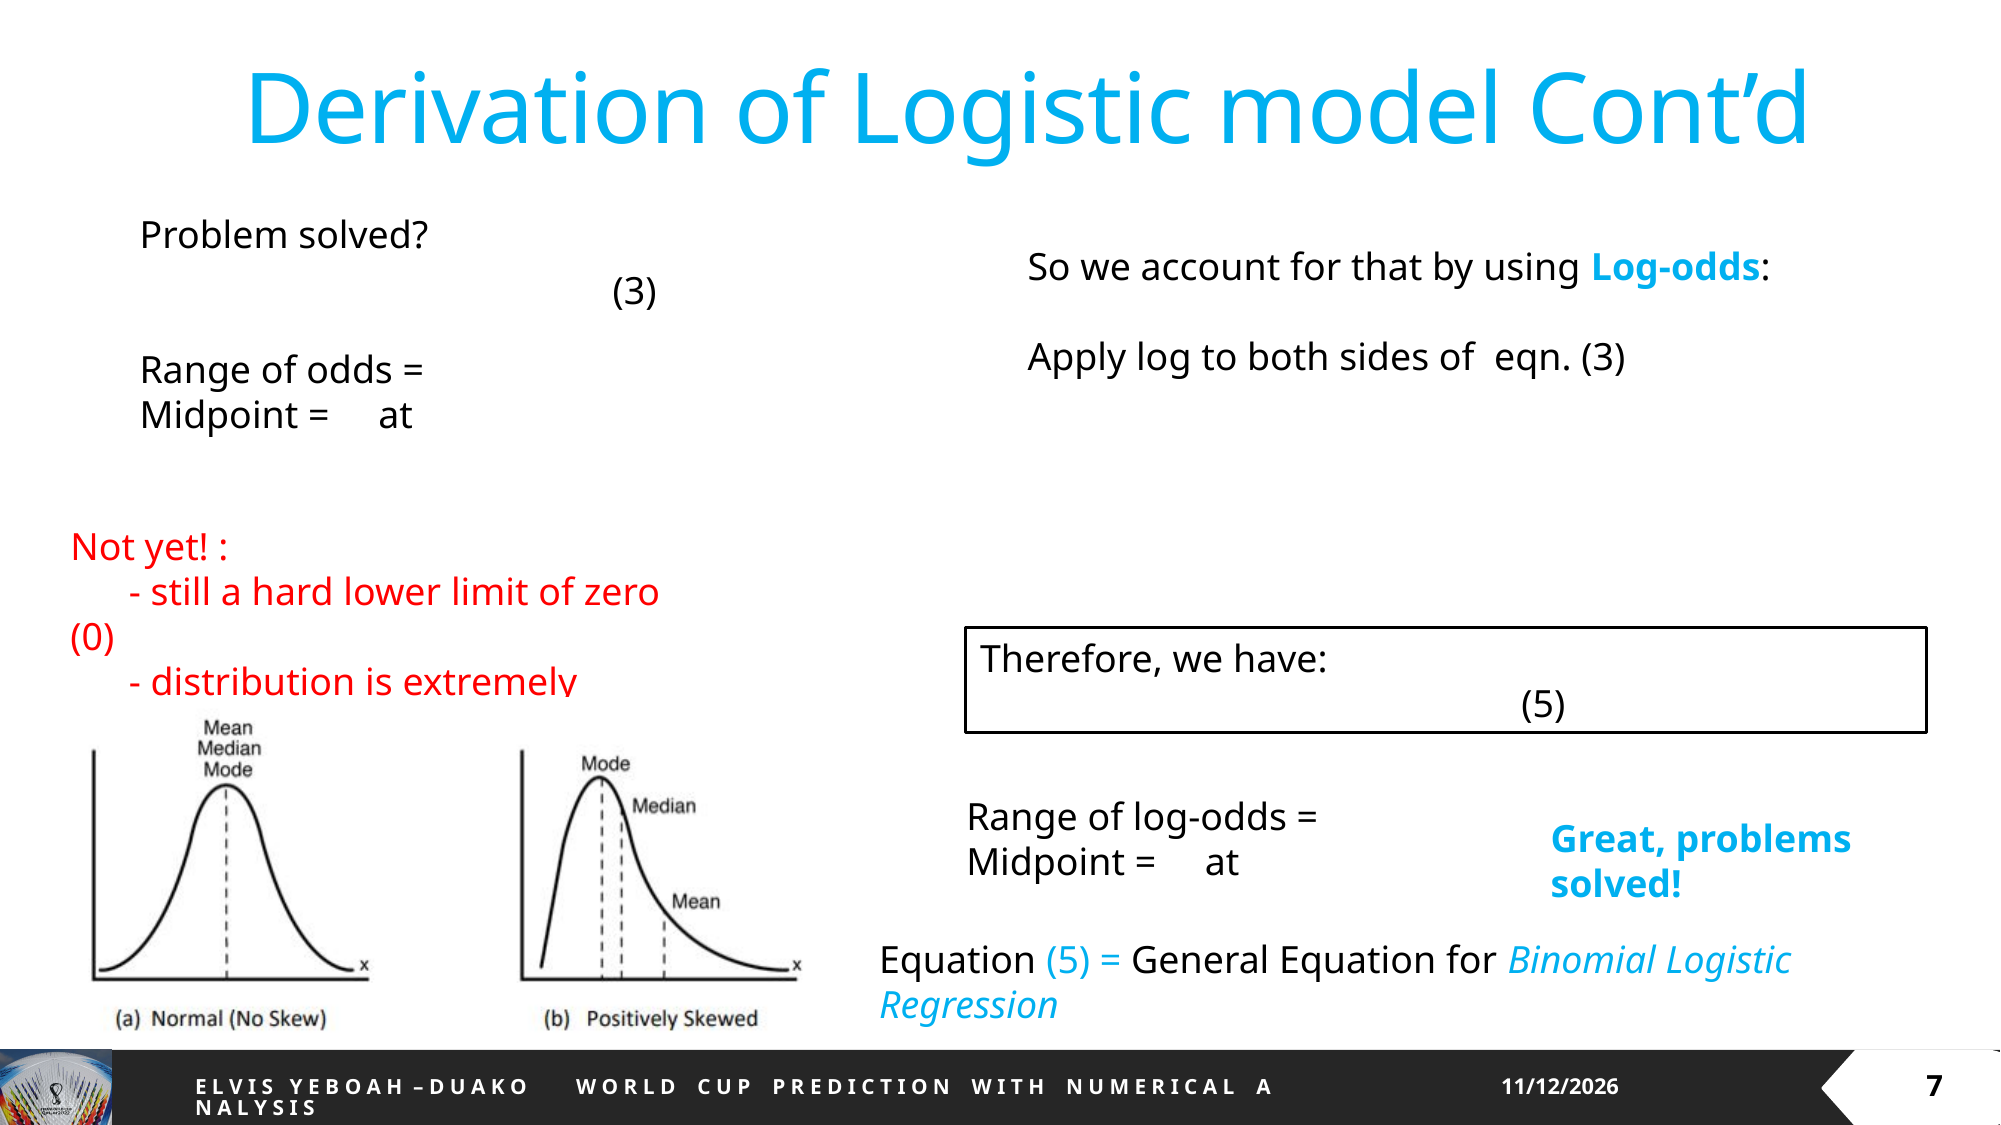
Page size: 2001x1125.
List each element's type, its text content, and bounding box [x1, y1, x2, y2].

picture [0, 1049, 112, 1125]
slide_number 7 [1870, 1057, 1999, 1118]
text_box Equation (5) = General Equation for Binomial Logistic Regression [864, 929, 1946, 1034]
text_box Not yet! : - still a hard lower limit of zero (0) - distribution is extremely skewed (positive) [55, 515, 708, 801]
picture [59, 697, 826, 1045]
footer E L V I S Y E B O A H – D U A K O W O R L D C U P P R E D I C T I O N W I T H N U M E R I C A L A N A L Y S I S [180, 1057, 1299, 1118]
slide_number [1348, 1057, 1773, 1118]
text_box (3) [597, 259, 708, 320]
text_box Derivation of Logistic model Cont’d [228, 45, 1879, 173]
text_box Great, problems solved! [1535, 807, 1968, 913]
